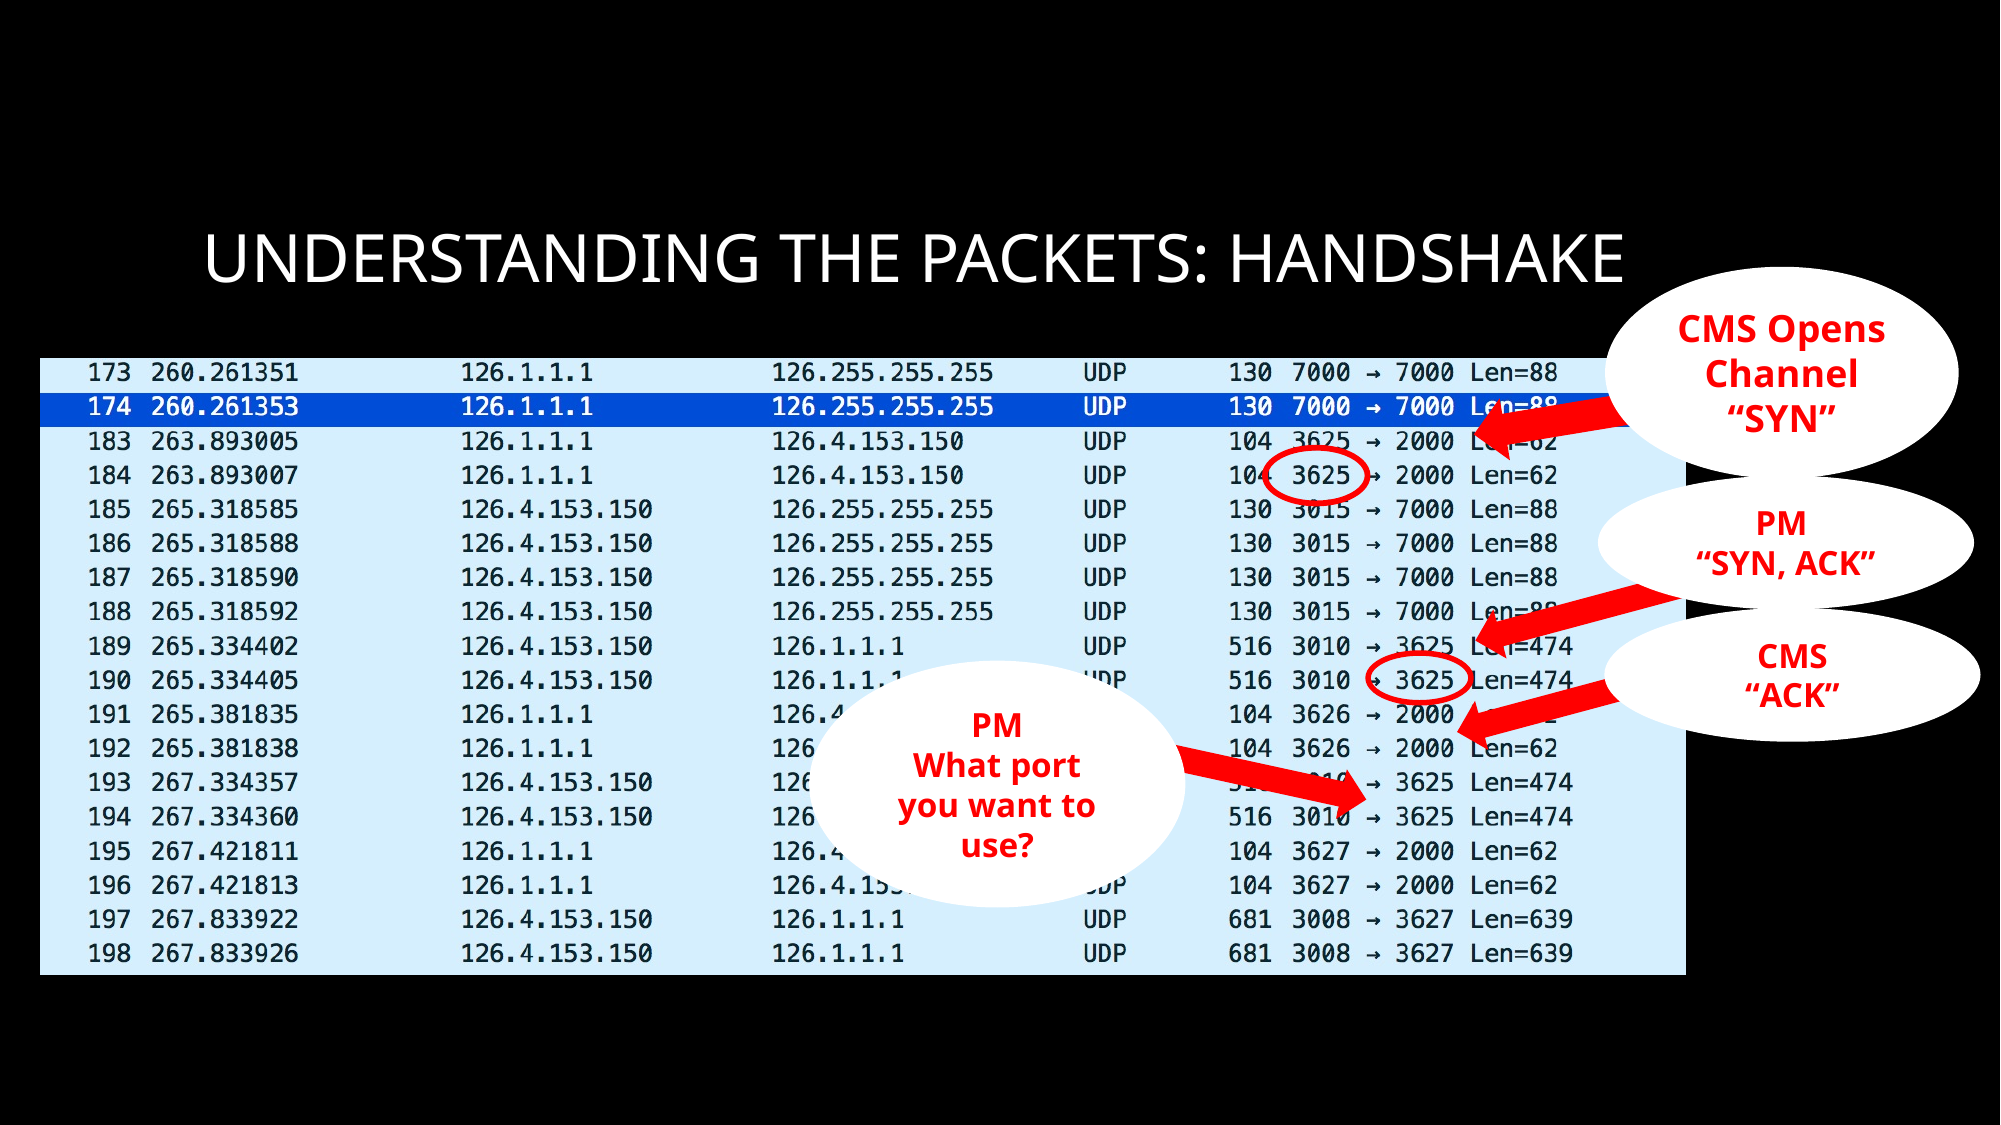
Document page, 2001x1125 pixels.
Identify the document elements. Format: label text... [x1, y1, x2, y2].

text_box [808, 660, 1369, 853]
title Understanding the packets: Handshake [187, 99, 1813, 357]
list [40, 357, 1686, 975]
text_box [1471, 475, 1975, 607]
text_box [1453, 607, 1981, 743]
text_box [1472, 266, 1959, 475]
